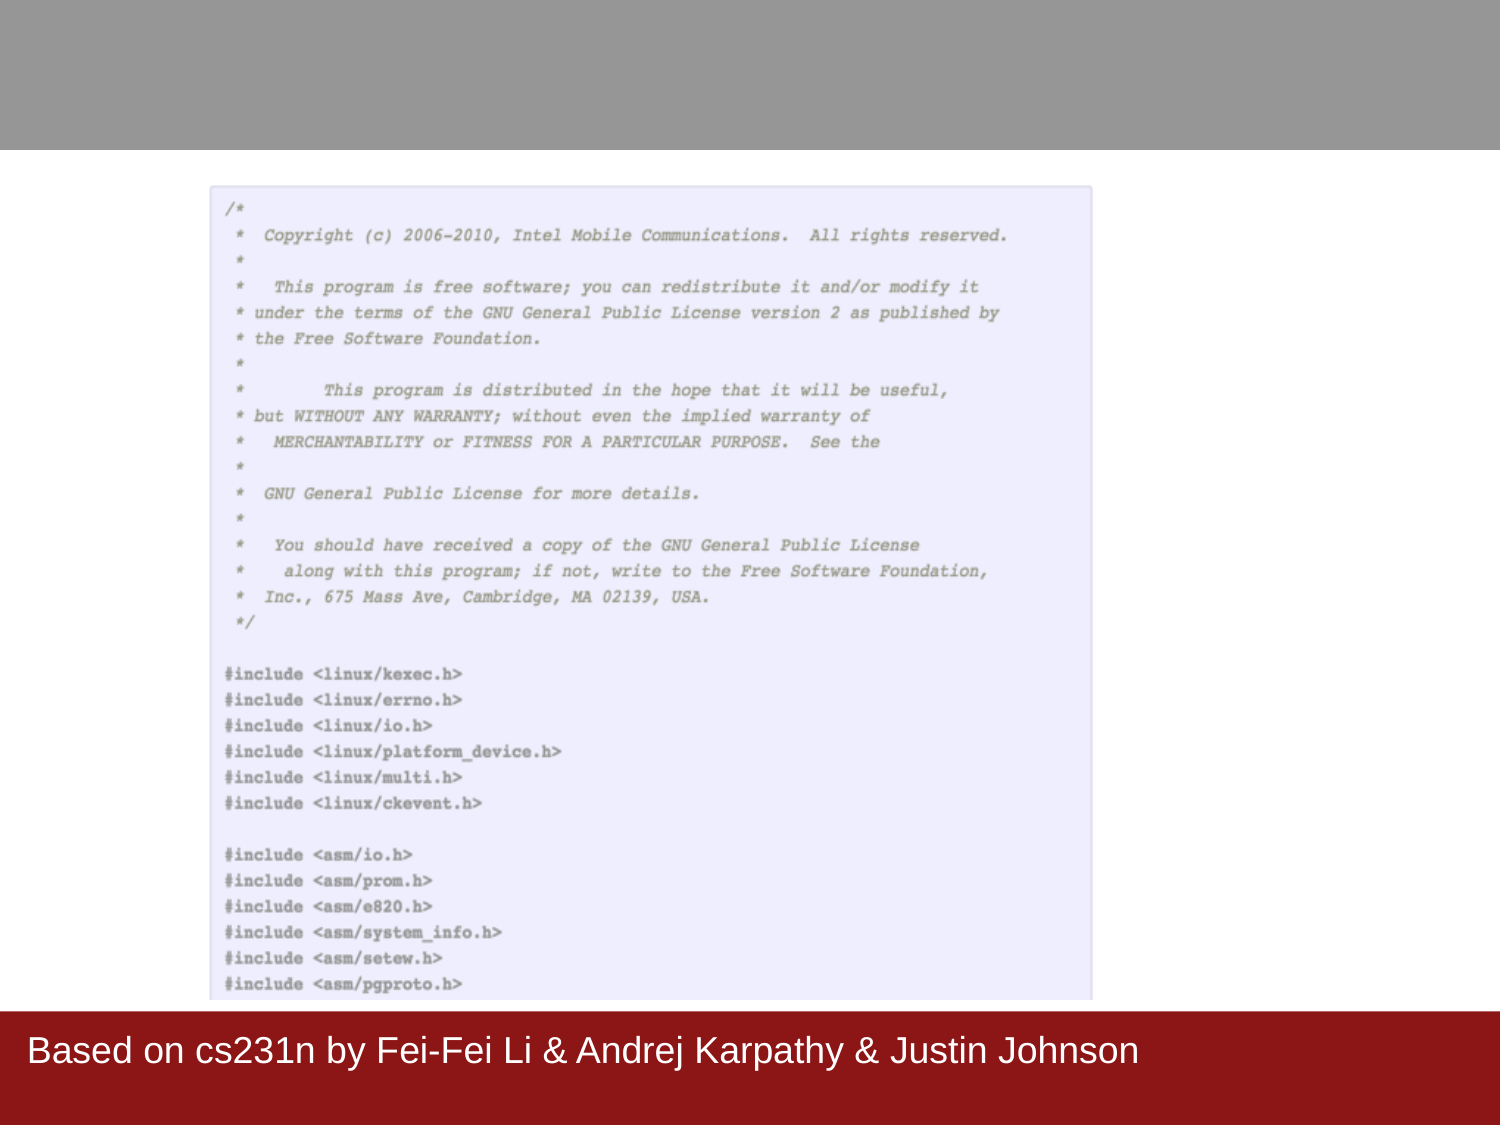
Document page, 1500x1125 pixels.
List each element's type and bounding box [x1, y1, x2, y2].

picture [201, 176, 1112, 1001]
